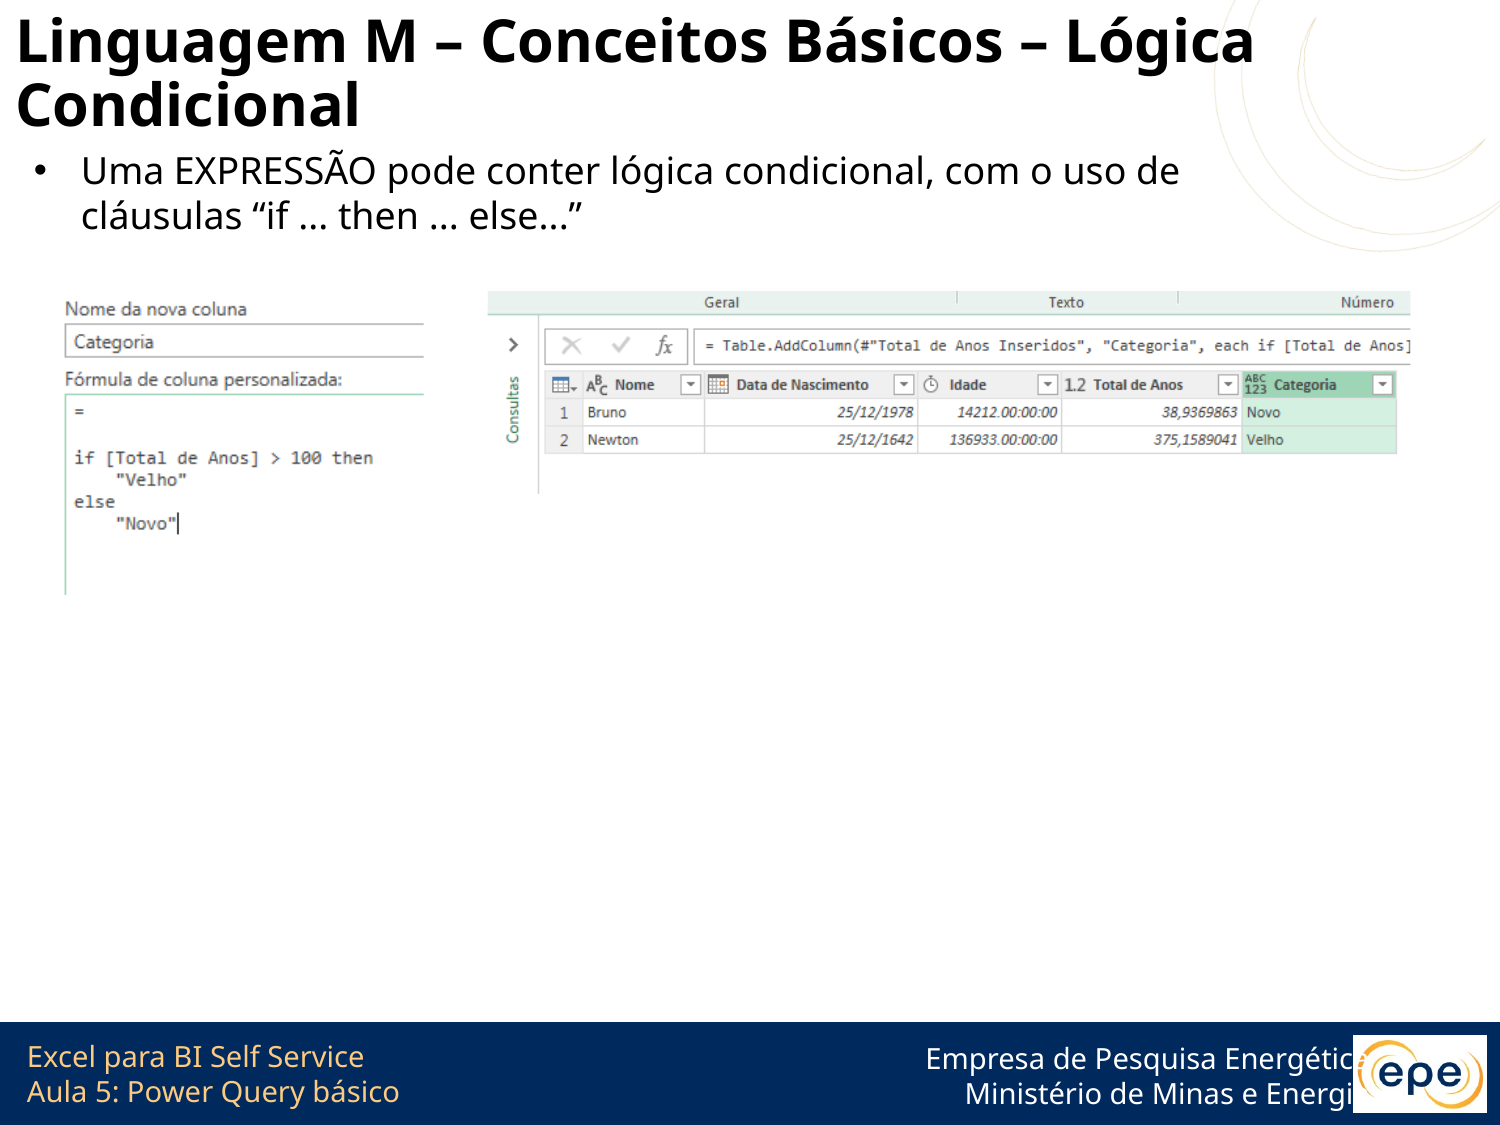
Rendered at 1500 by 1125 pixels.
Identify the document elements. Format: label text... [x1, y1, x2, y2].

picture [1353, 1035, 1487, 1113]
title Linguagem M – Conceitos Básicos – Lógica Condicional [0, 3, 1459, 148]
picture [487, 291, 1411, 494]
text_box Uma EXPRESSÃO pode conter lógica condicional, com o uso de cláusulas “if ... then ... else...” [19, 139, 1324, 290]
picture [48, 284, 424, 595]
